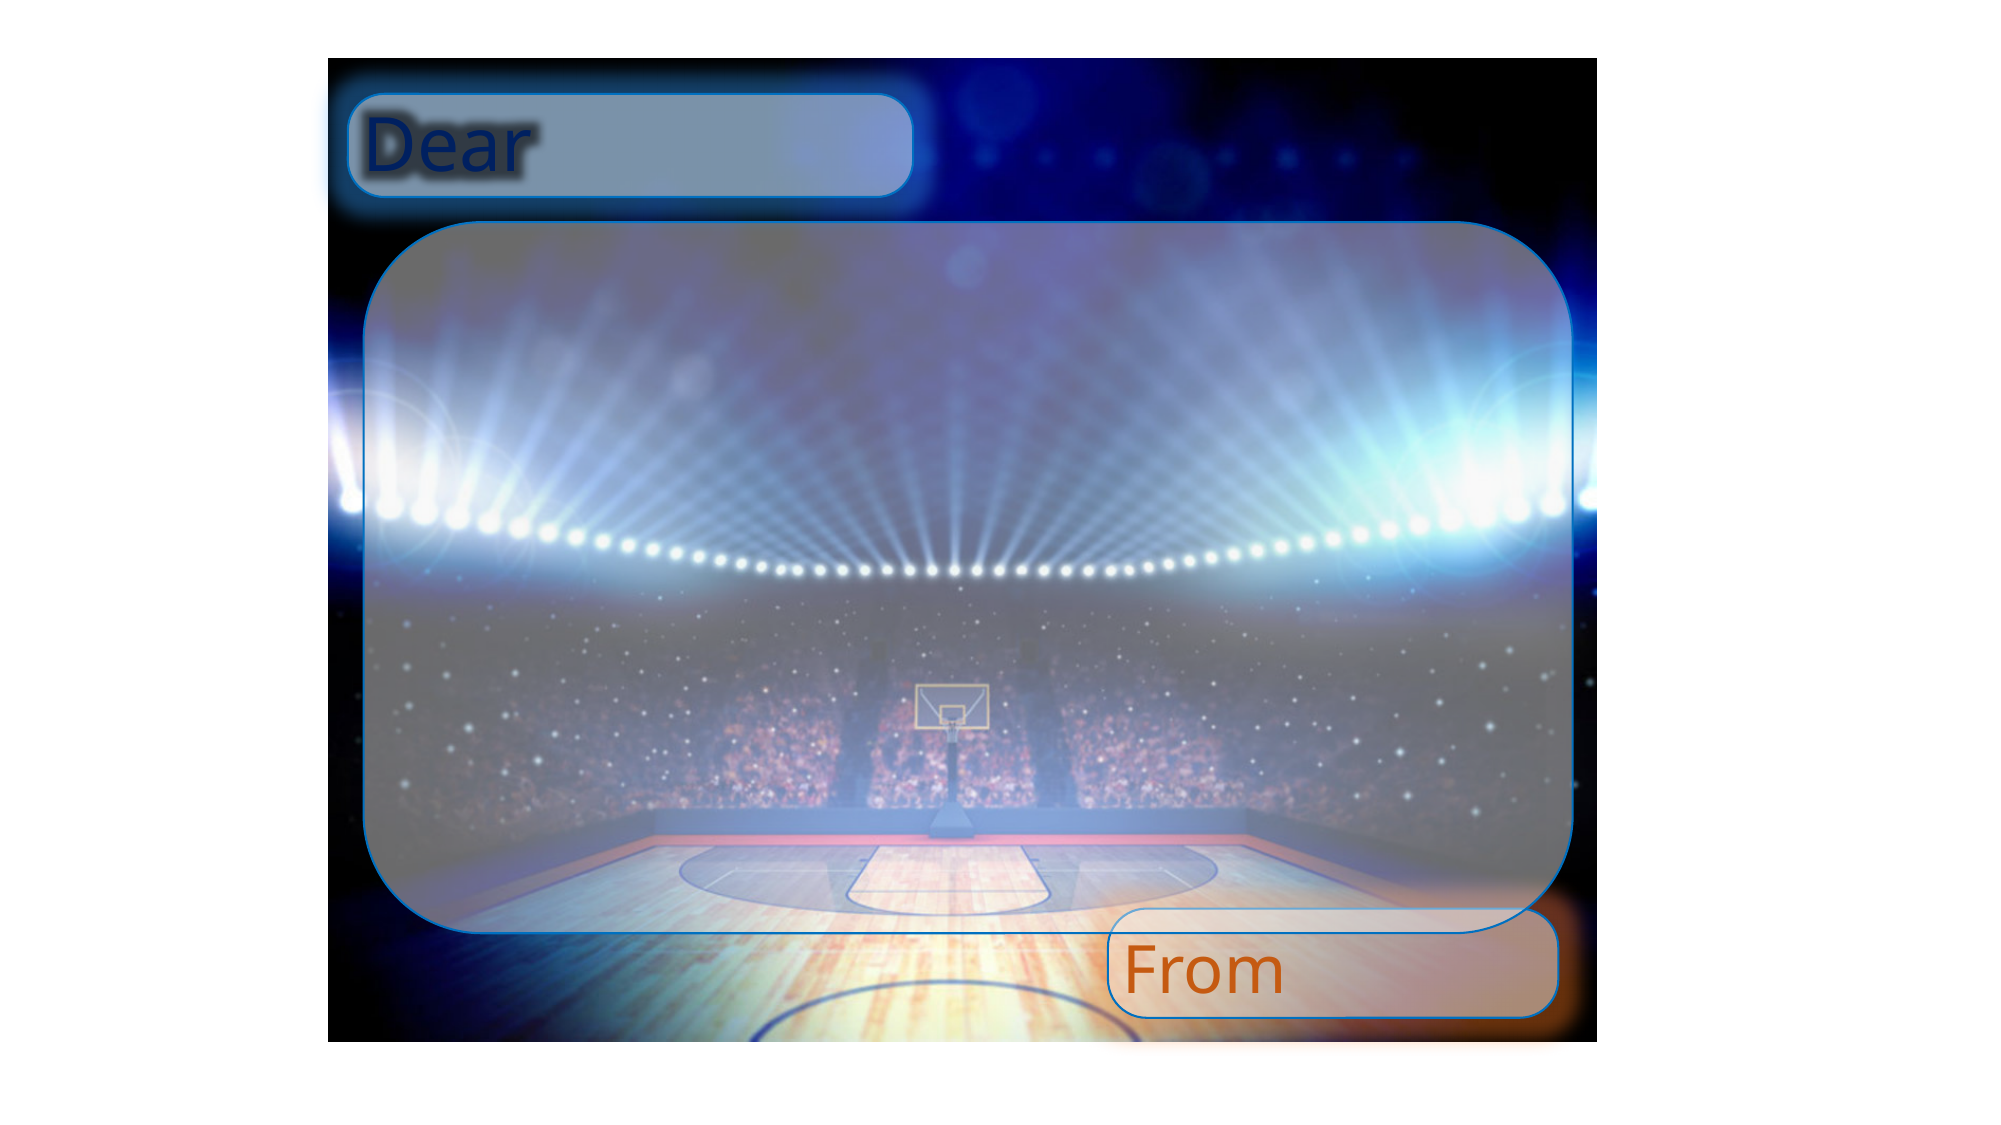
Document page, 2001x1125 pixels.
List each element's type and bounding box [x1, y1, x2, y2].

text_box [328, 58, 1597, 1042]
